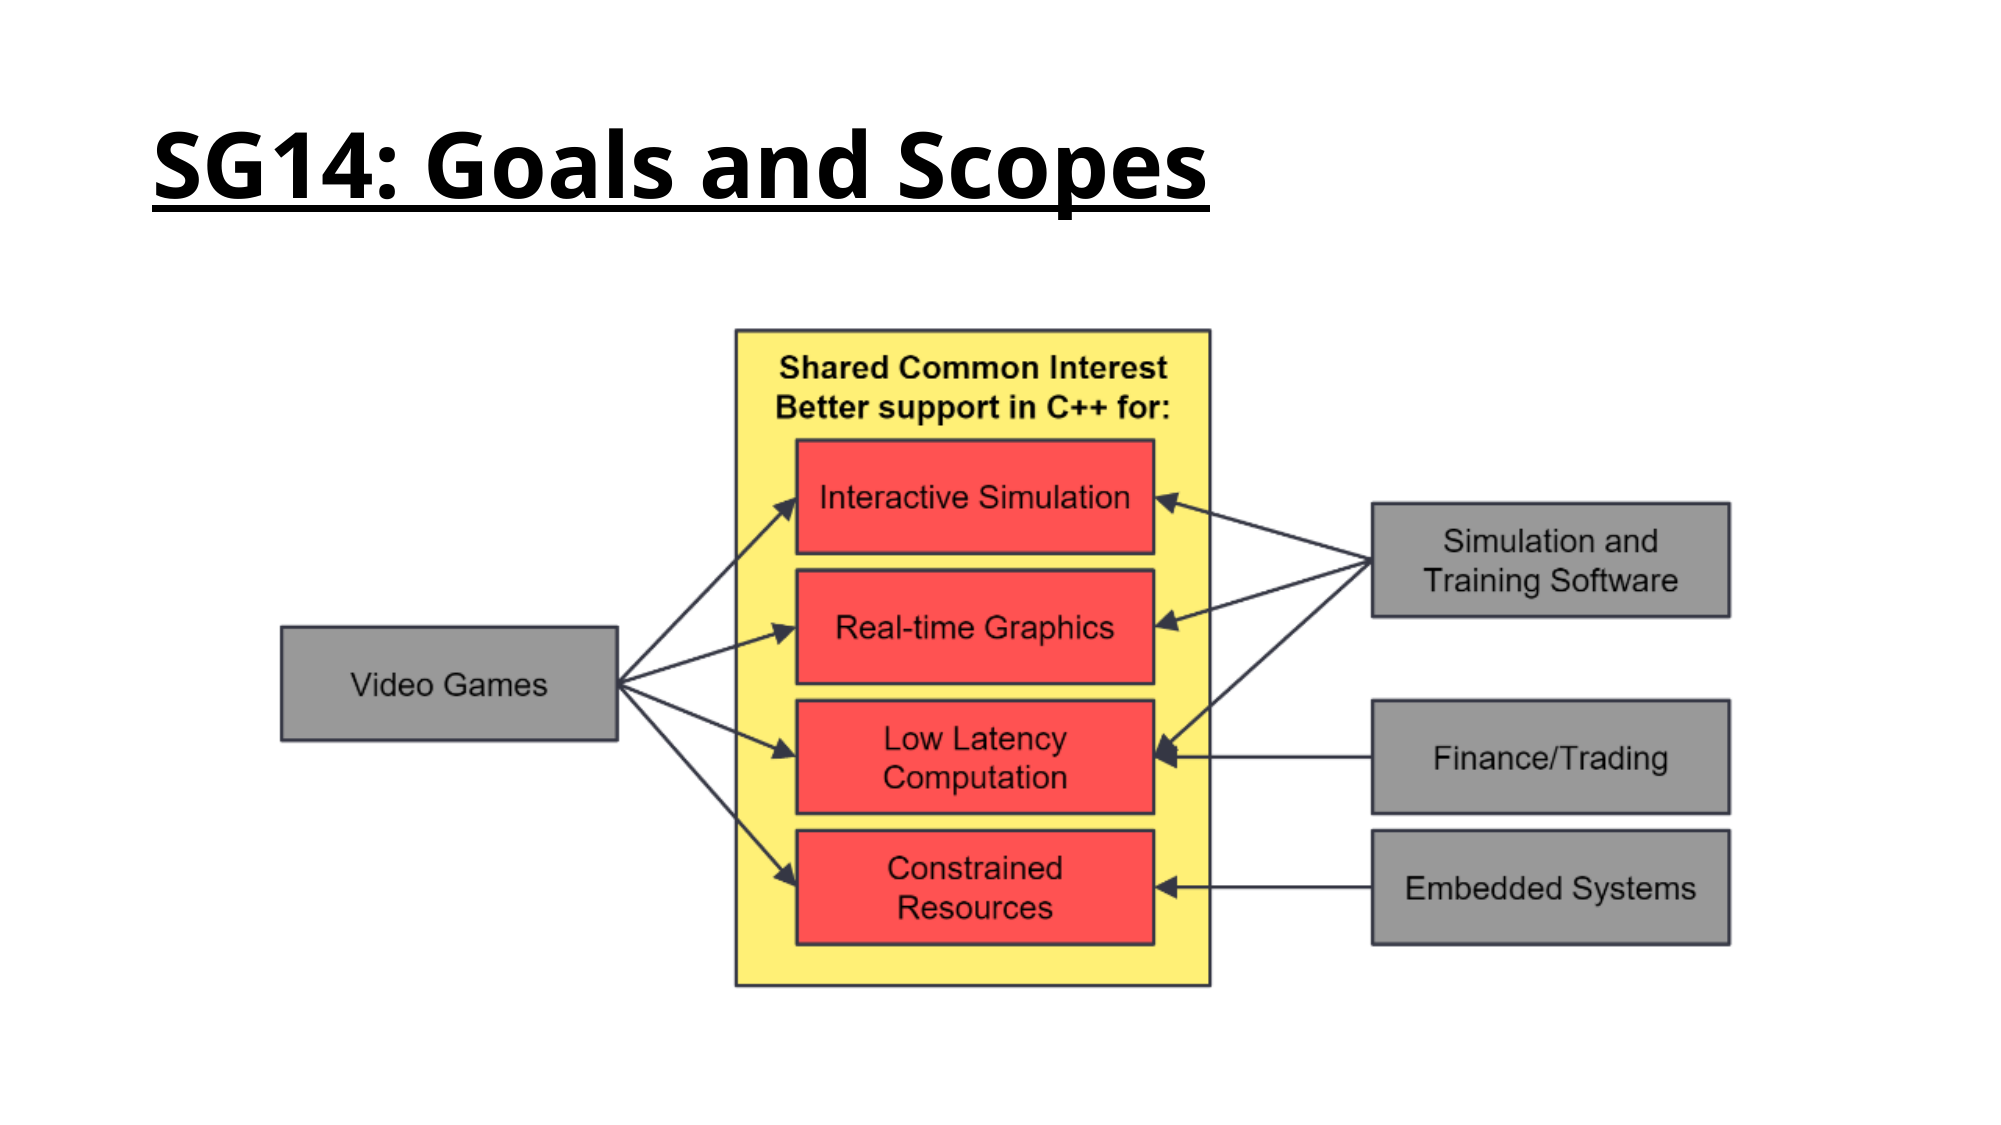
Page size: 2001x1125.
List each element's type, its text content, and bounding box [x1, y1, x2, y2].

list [249, 310, 1751, 1003]
title SG14: Goals and Scopes [137, 59, 1863, 278]
